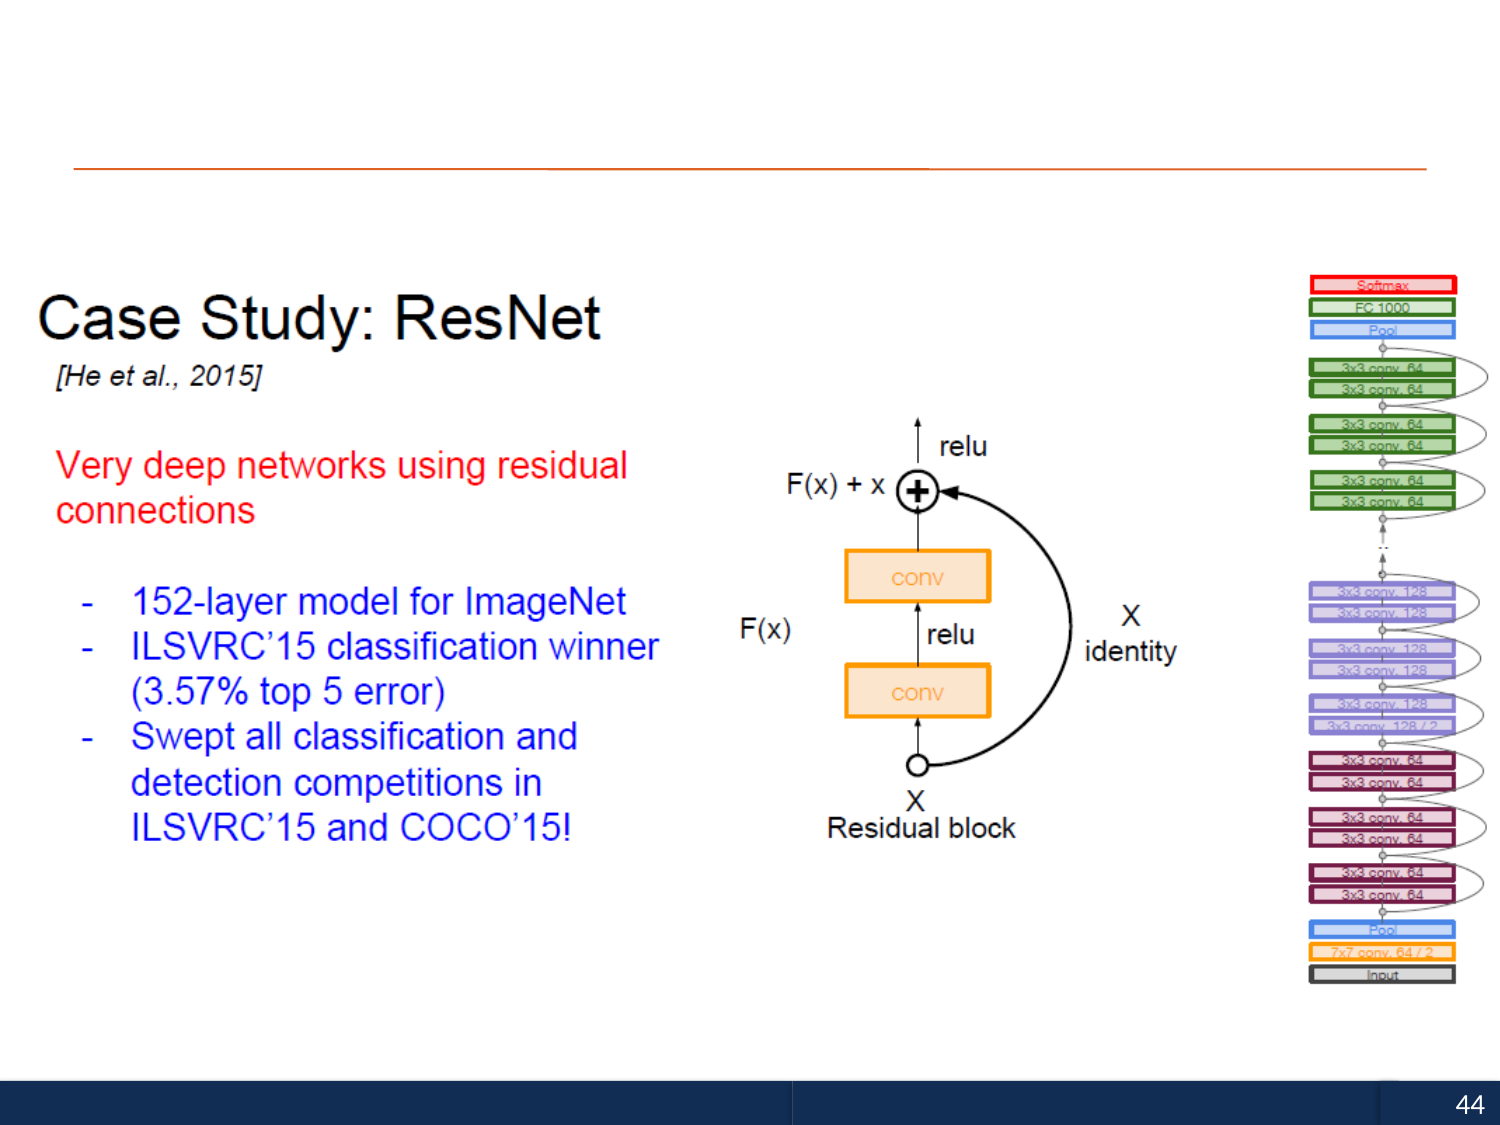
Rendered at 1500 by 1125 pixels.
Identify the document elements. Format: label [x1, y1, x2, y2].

list [16, 261, 1495, 995]
